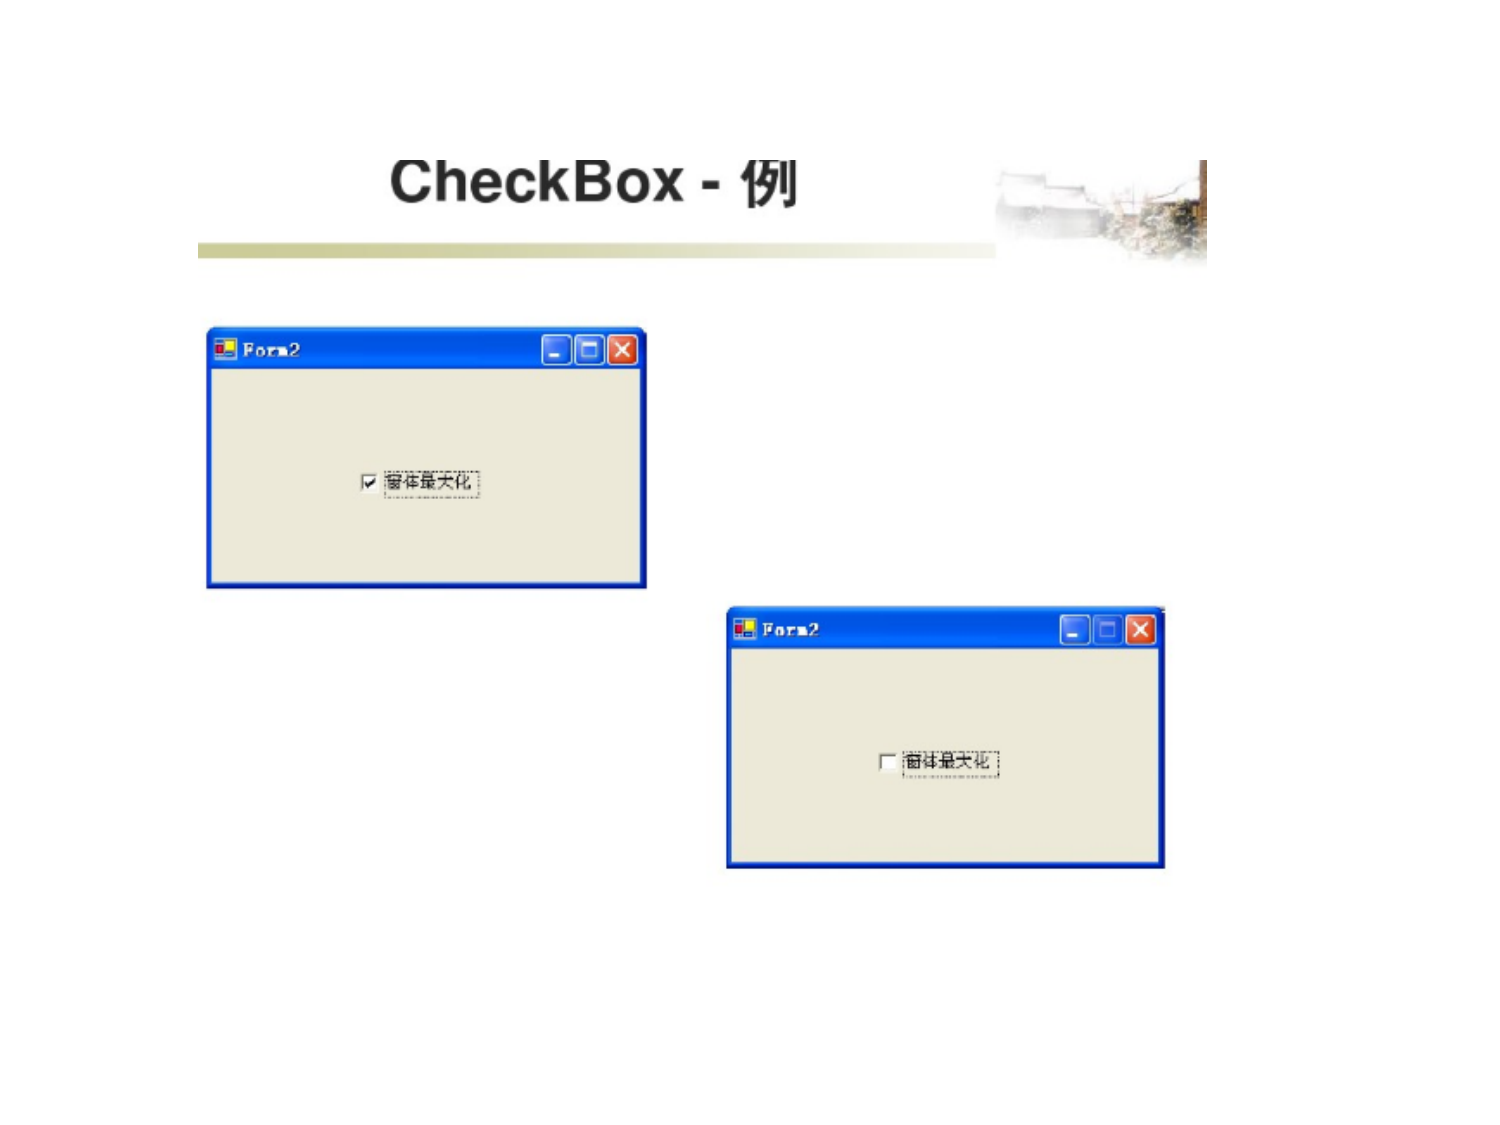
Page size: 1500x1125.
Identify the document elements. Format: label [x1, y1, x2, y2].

picture [197, 160, 1207, 895]
